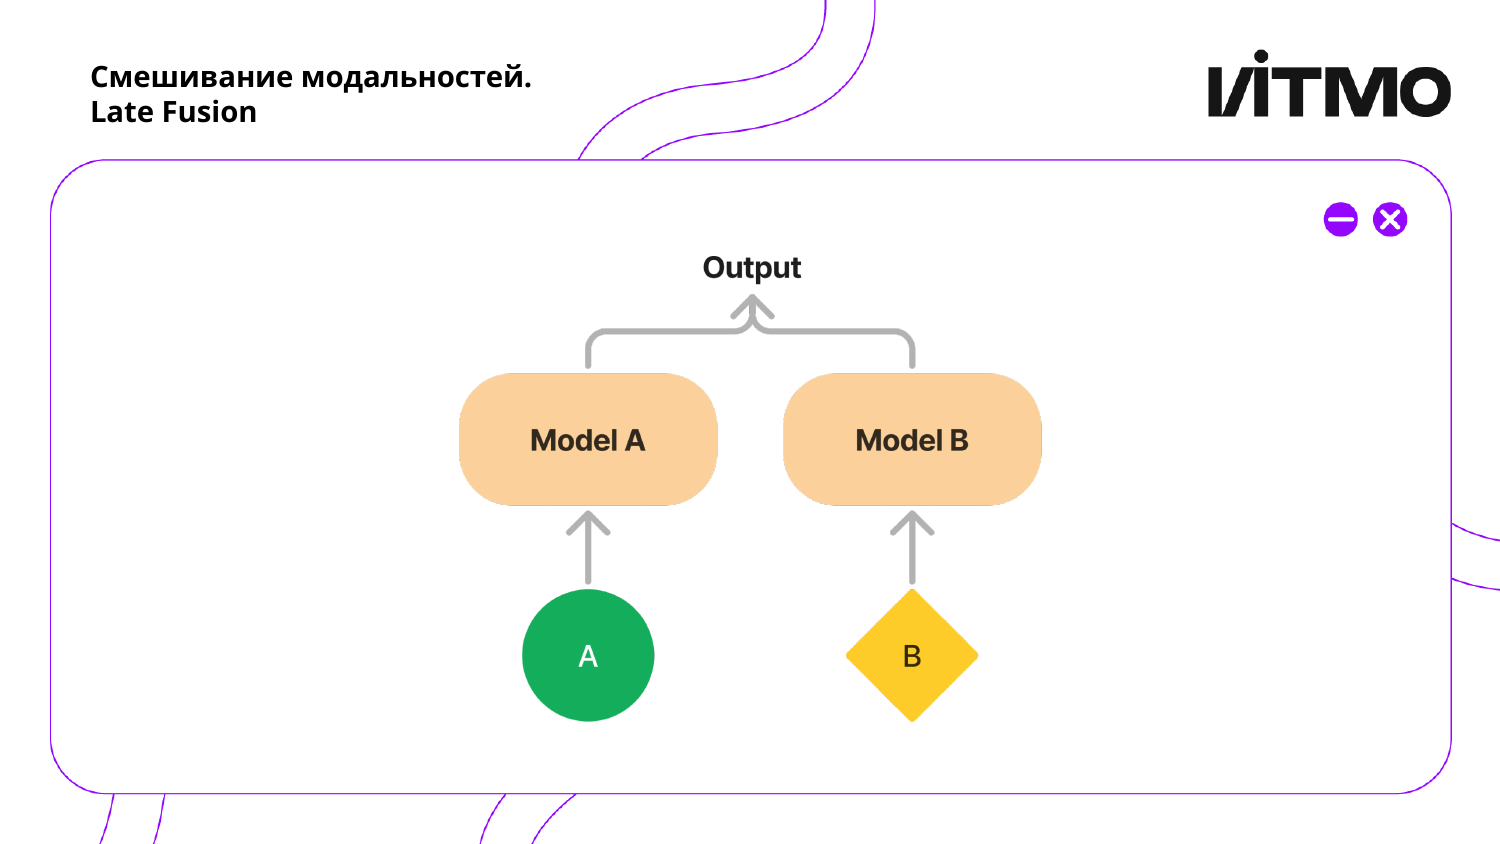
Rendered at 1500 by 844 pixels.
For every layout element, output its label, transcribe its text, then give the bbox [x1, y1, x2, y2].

picture [0, 0, 1500, 844]
title Смешивание модальностей. Late Fusion [75, 50, 1195, 137]
